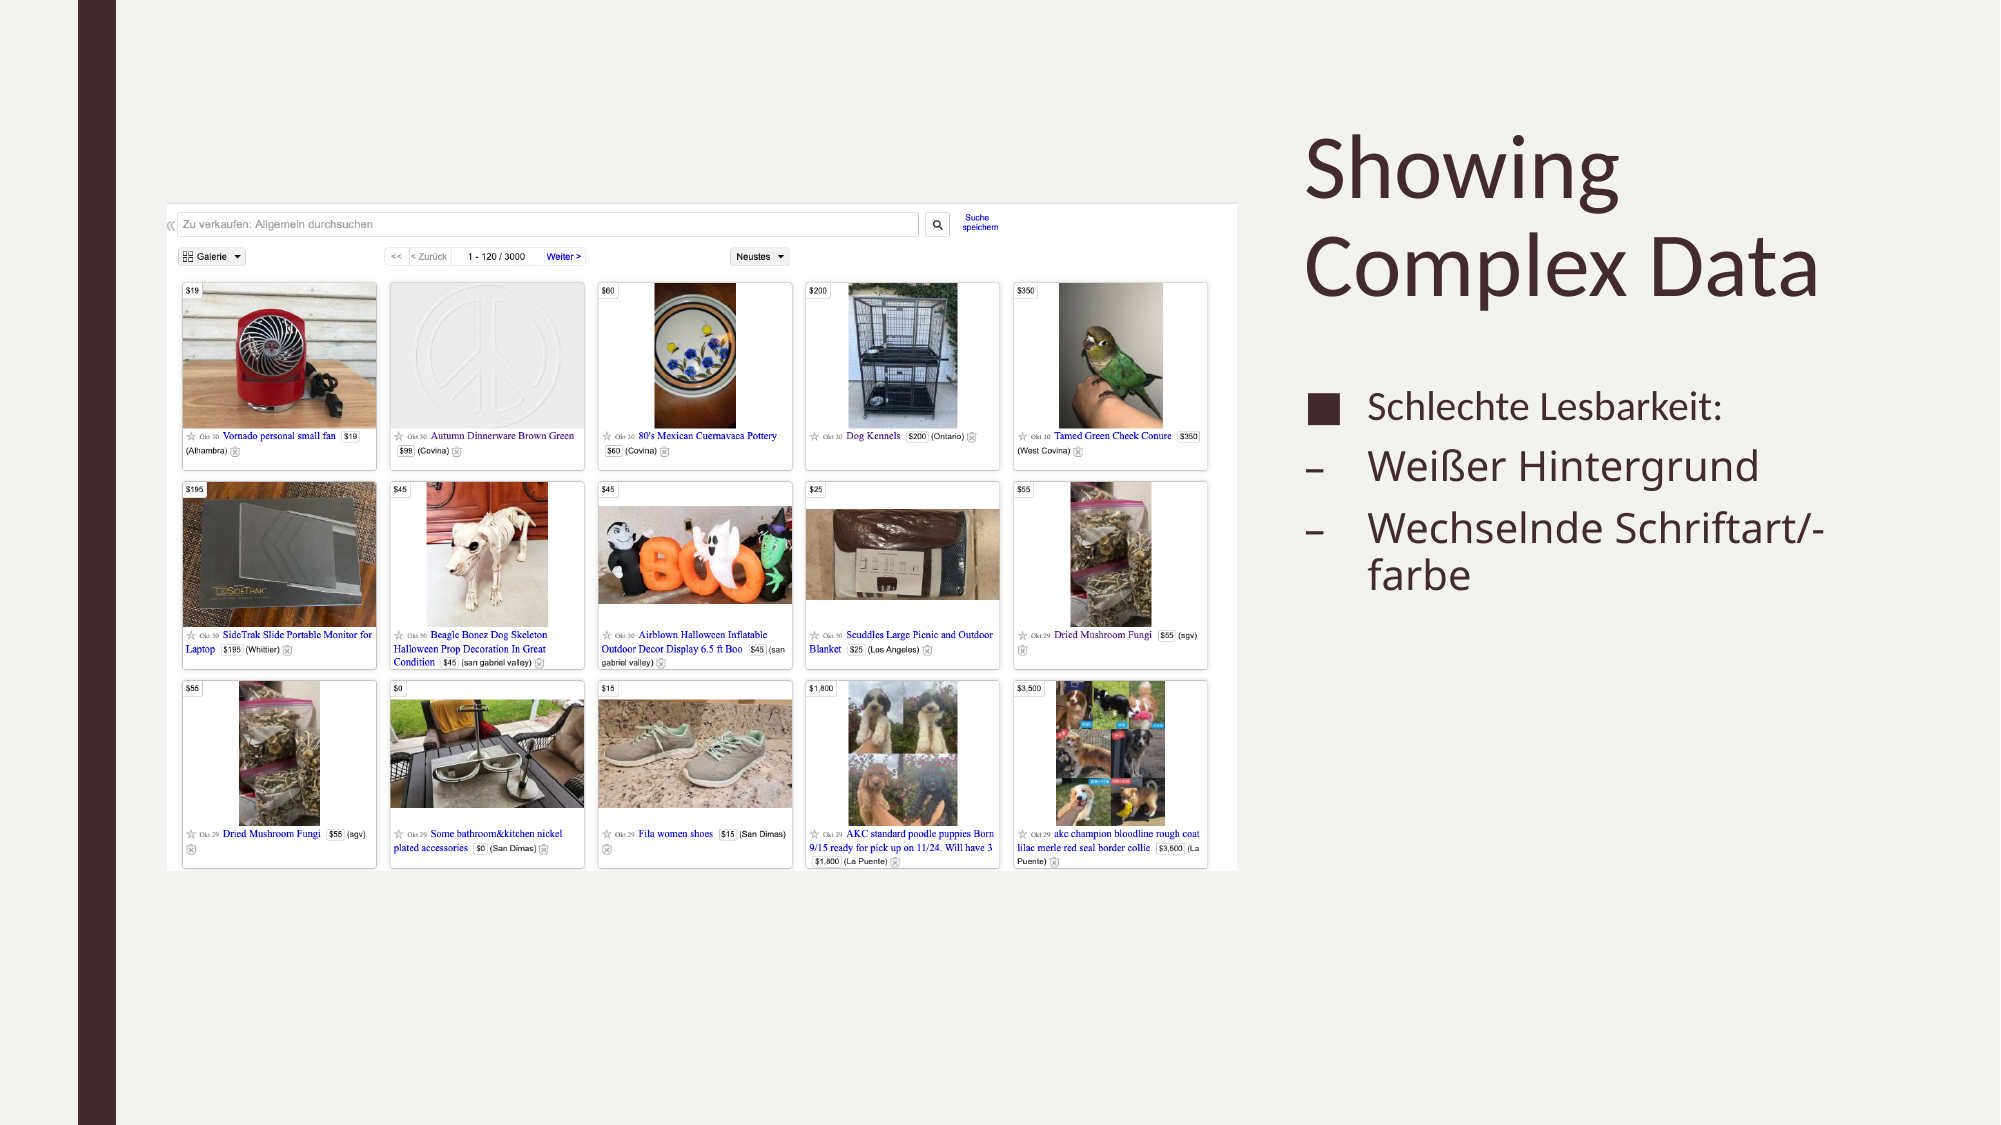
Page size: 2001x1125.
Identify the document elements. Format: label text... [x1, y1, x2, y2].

text_box [76, 0, 119, 1125]
picture [167, 202, 1237, 871]
title Showing Complex Data [1289, 112, 1890, 357]
list Schlechte Lesbarkeit: Weißer Hintergrund Wechselnde Schriftart/-farbe [1289, 375, 1890, 963]
